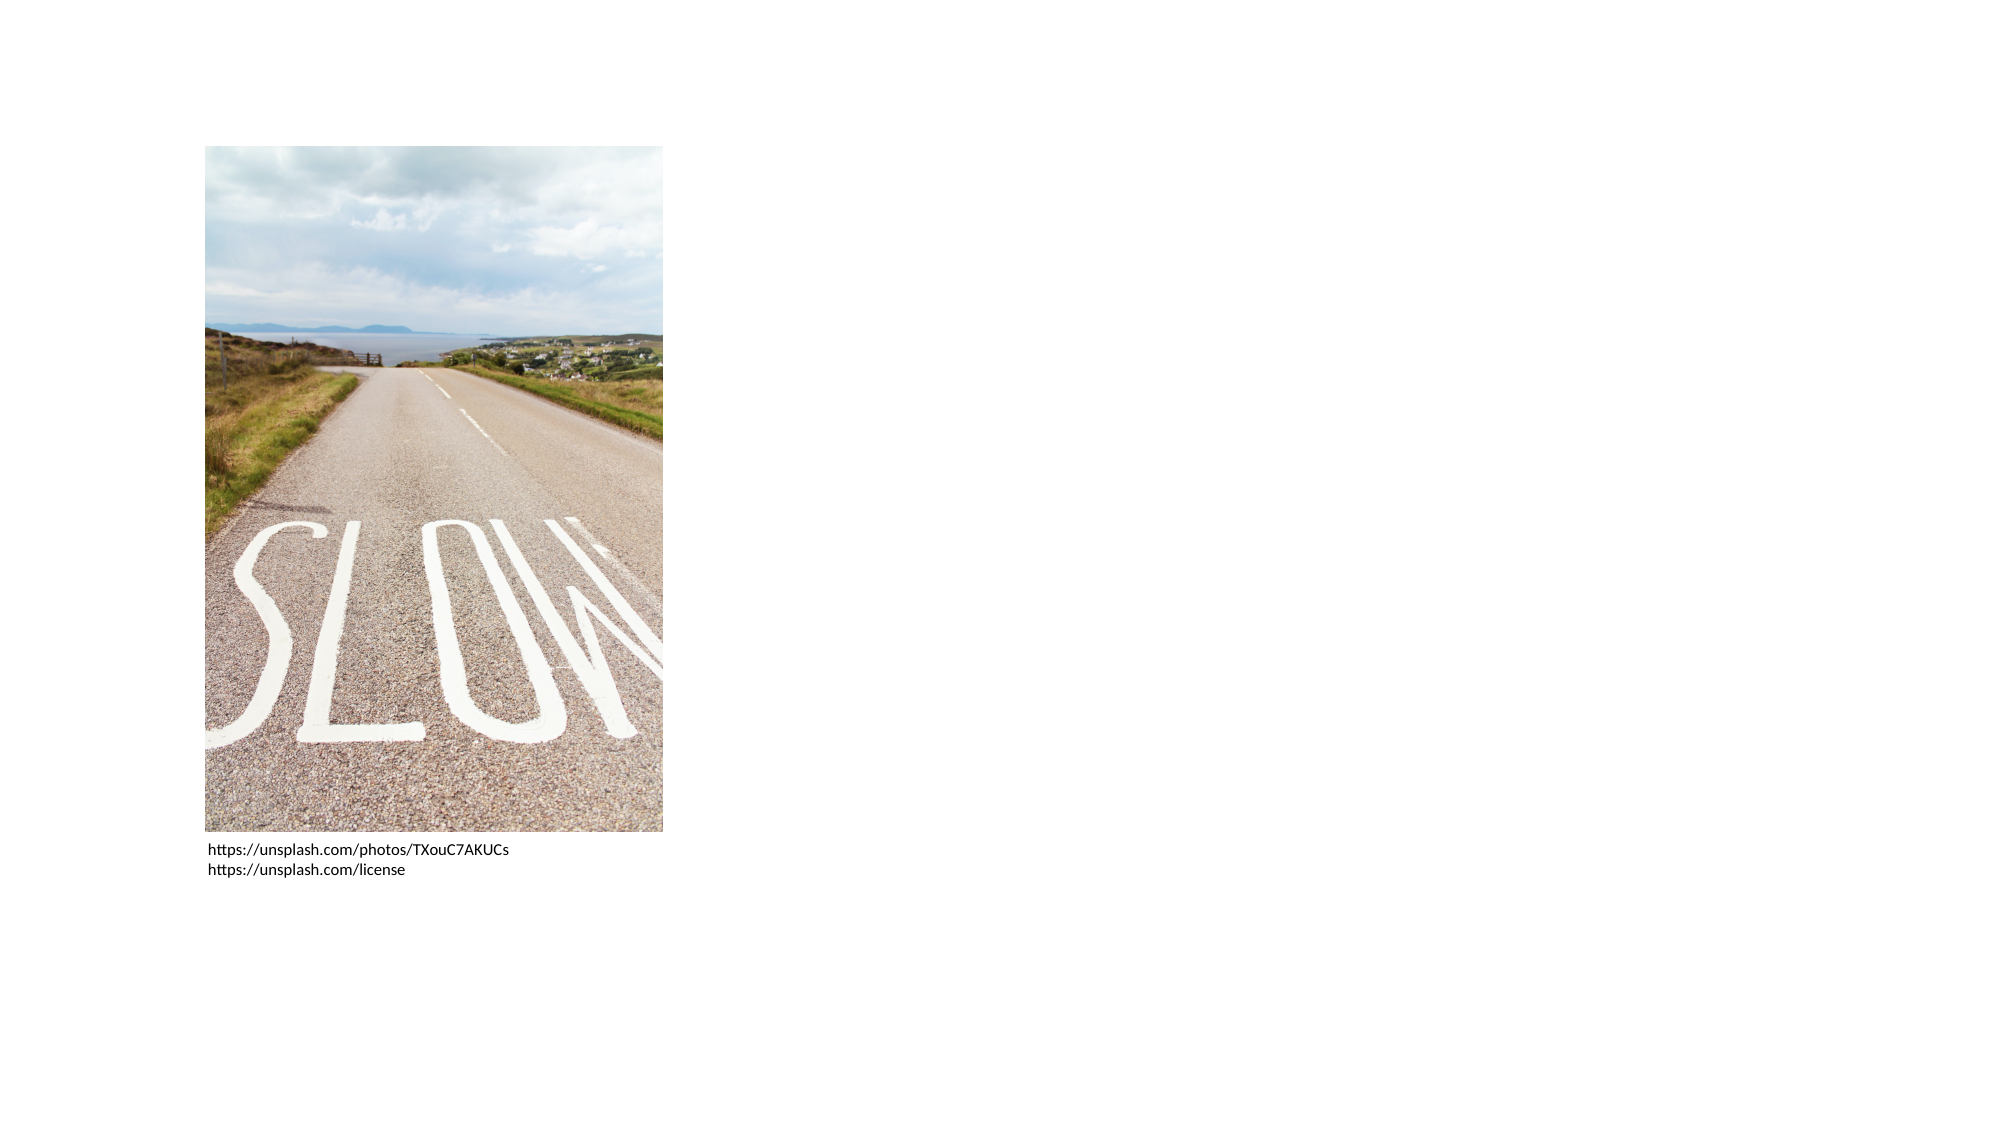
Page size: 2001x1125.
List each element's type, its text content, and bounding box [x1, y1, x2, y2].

text_box https://unsplash.com/photos/TXouC7AKUCs https://unsplash.com/license [193, 831, 1193, 887]
picture [205, 146, 663, 832]
